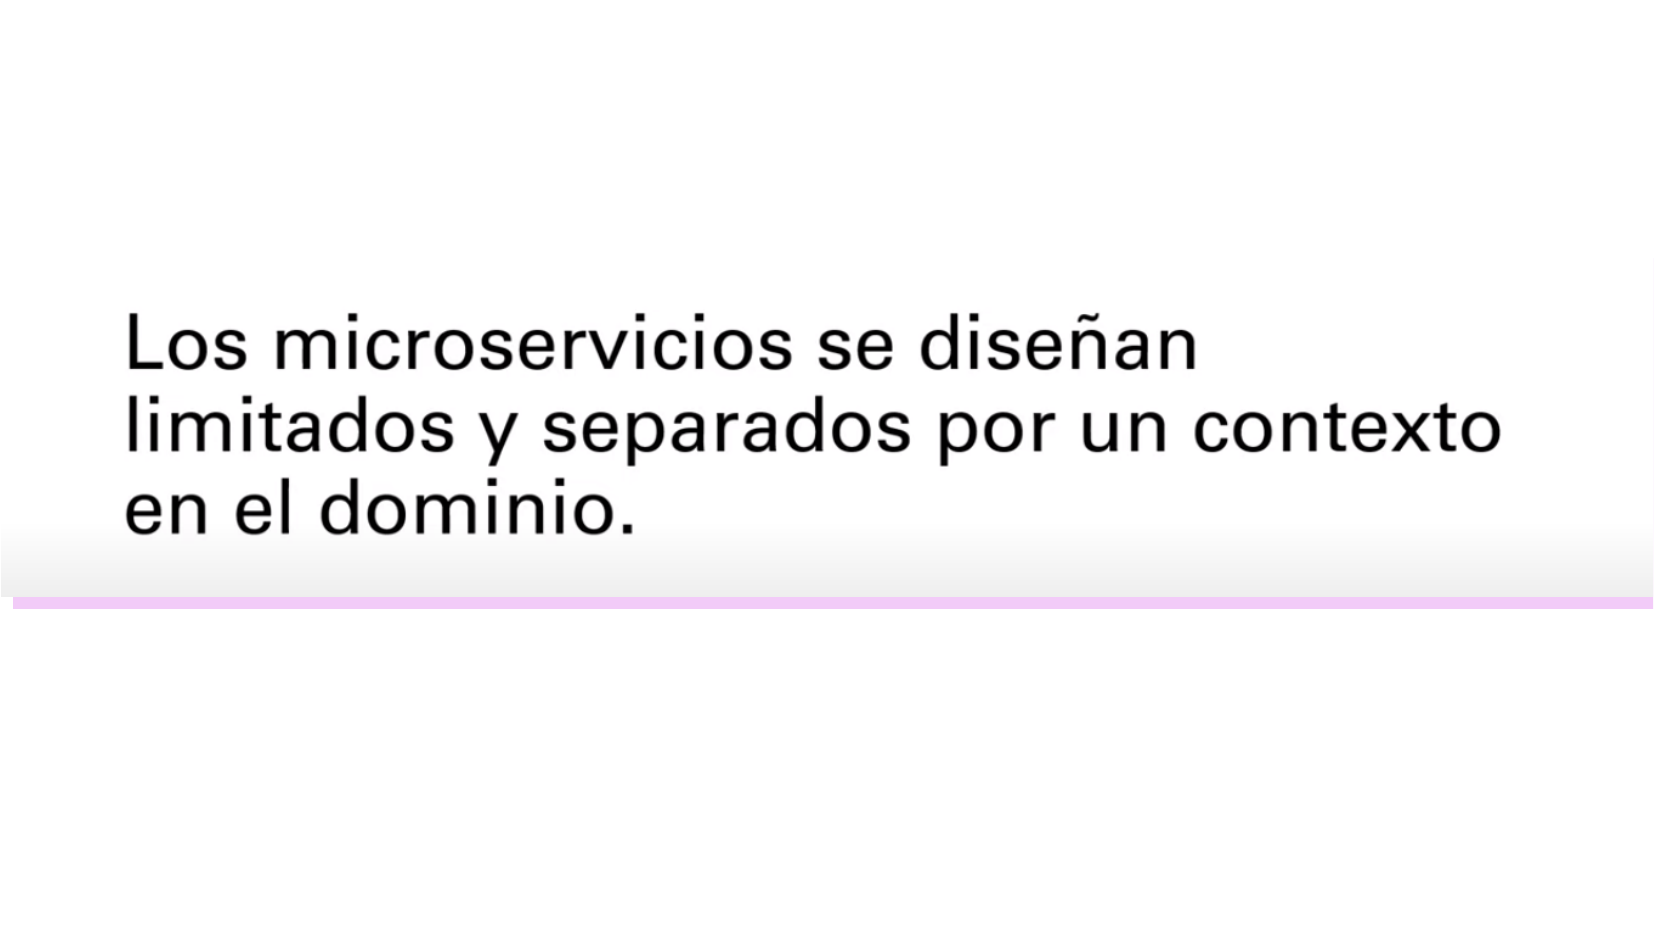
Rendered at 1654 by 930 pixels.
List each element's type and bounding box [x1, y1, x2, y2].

picture [1, 246, 1654, 597]
